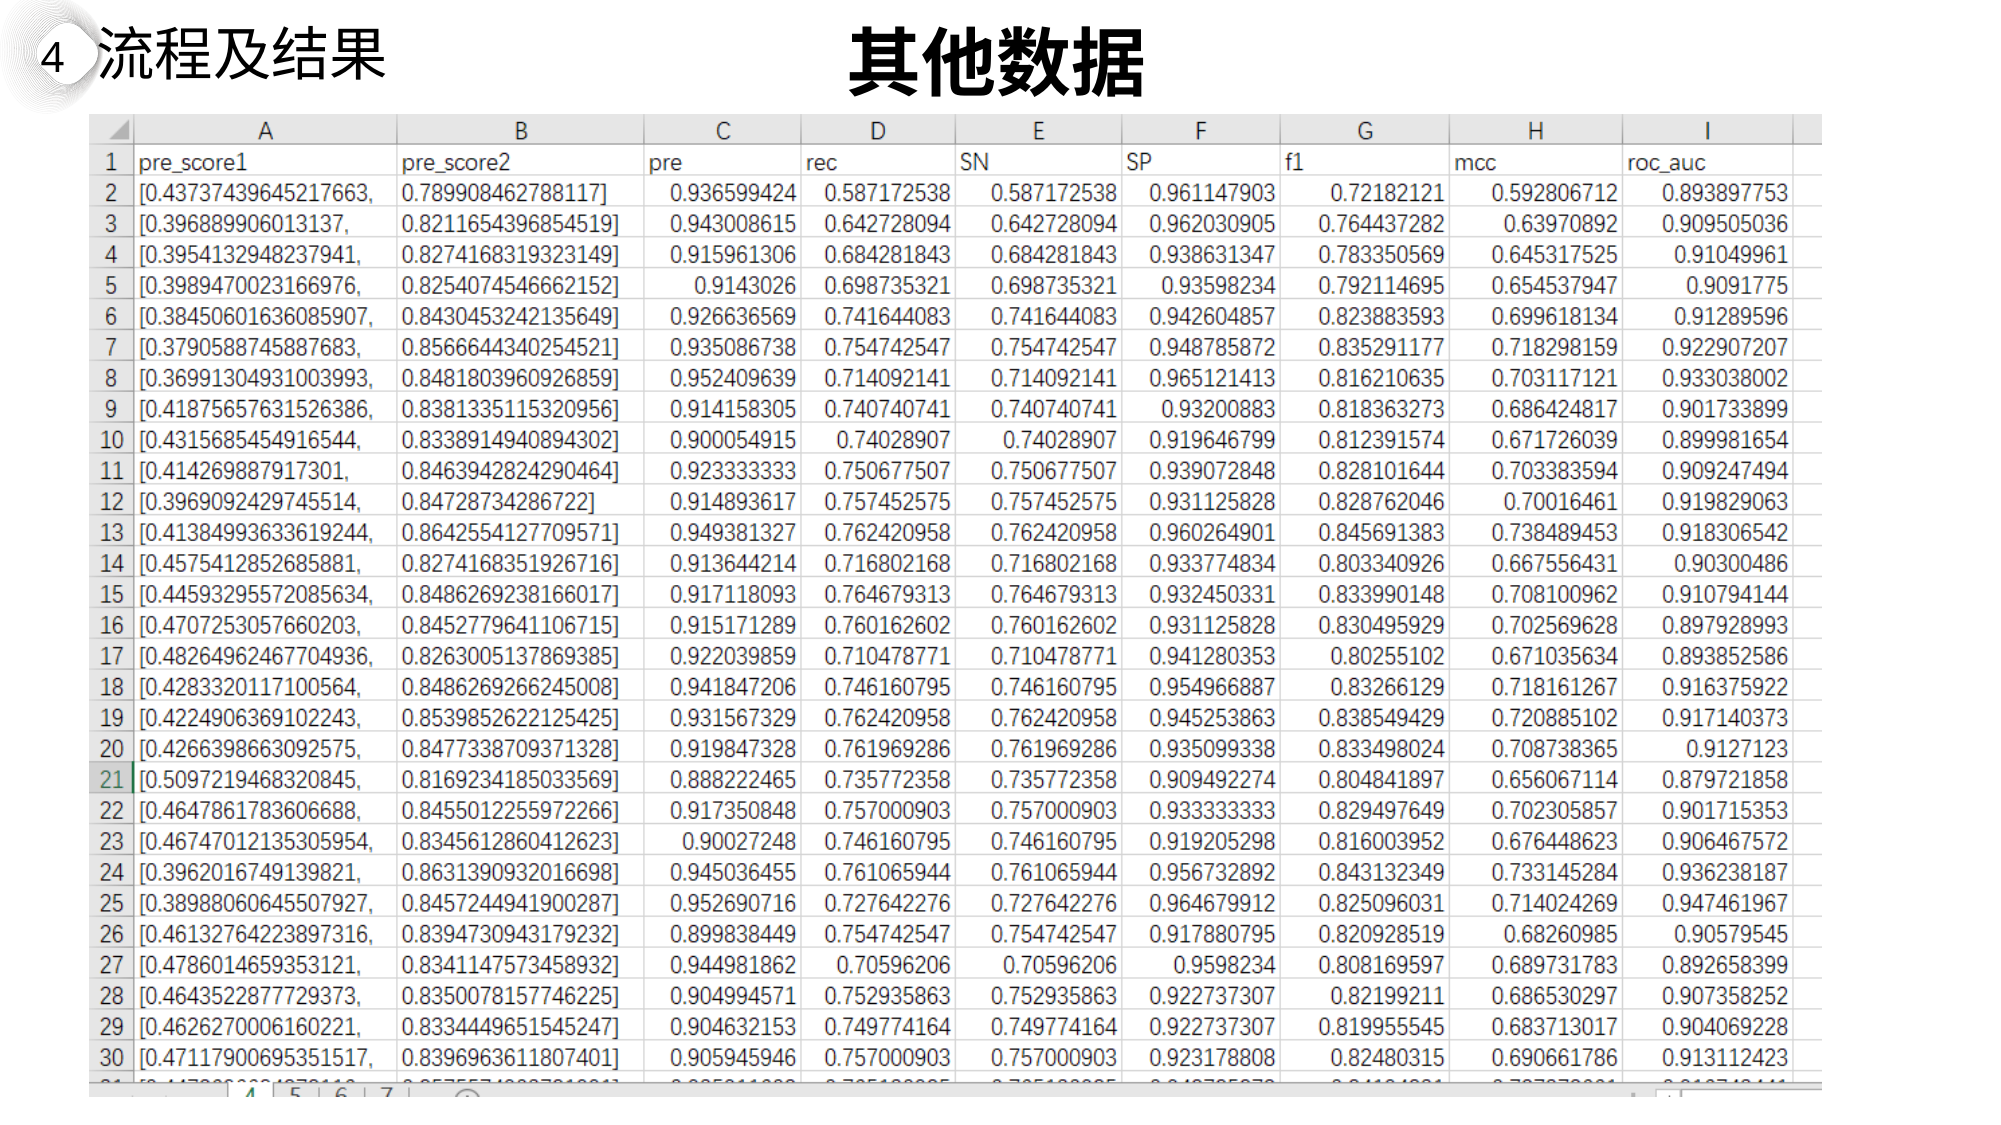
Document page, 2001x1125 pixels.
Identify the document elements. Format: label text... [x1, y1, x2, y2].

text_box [0, 0, 386, 114]
text_box 其他数据 [832, 8, 1168, 114]
picture [89, 114, 1822, 1097]
